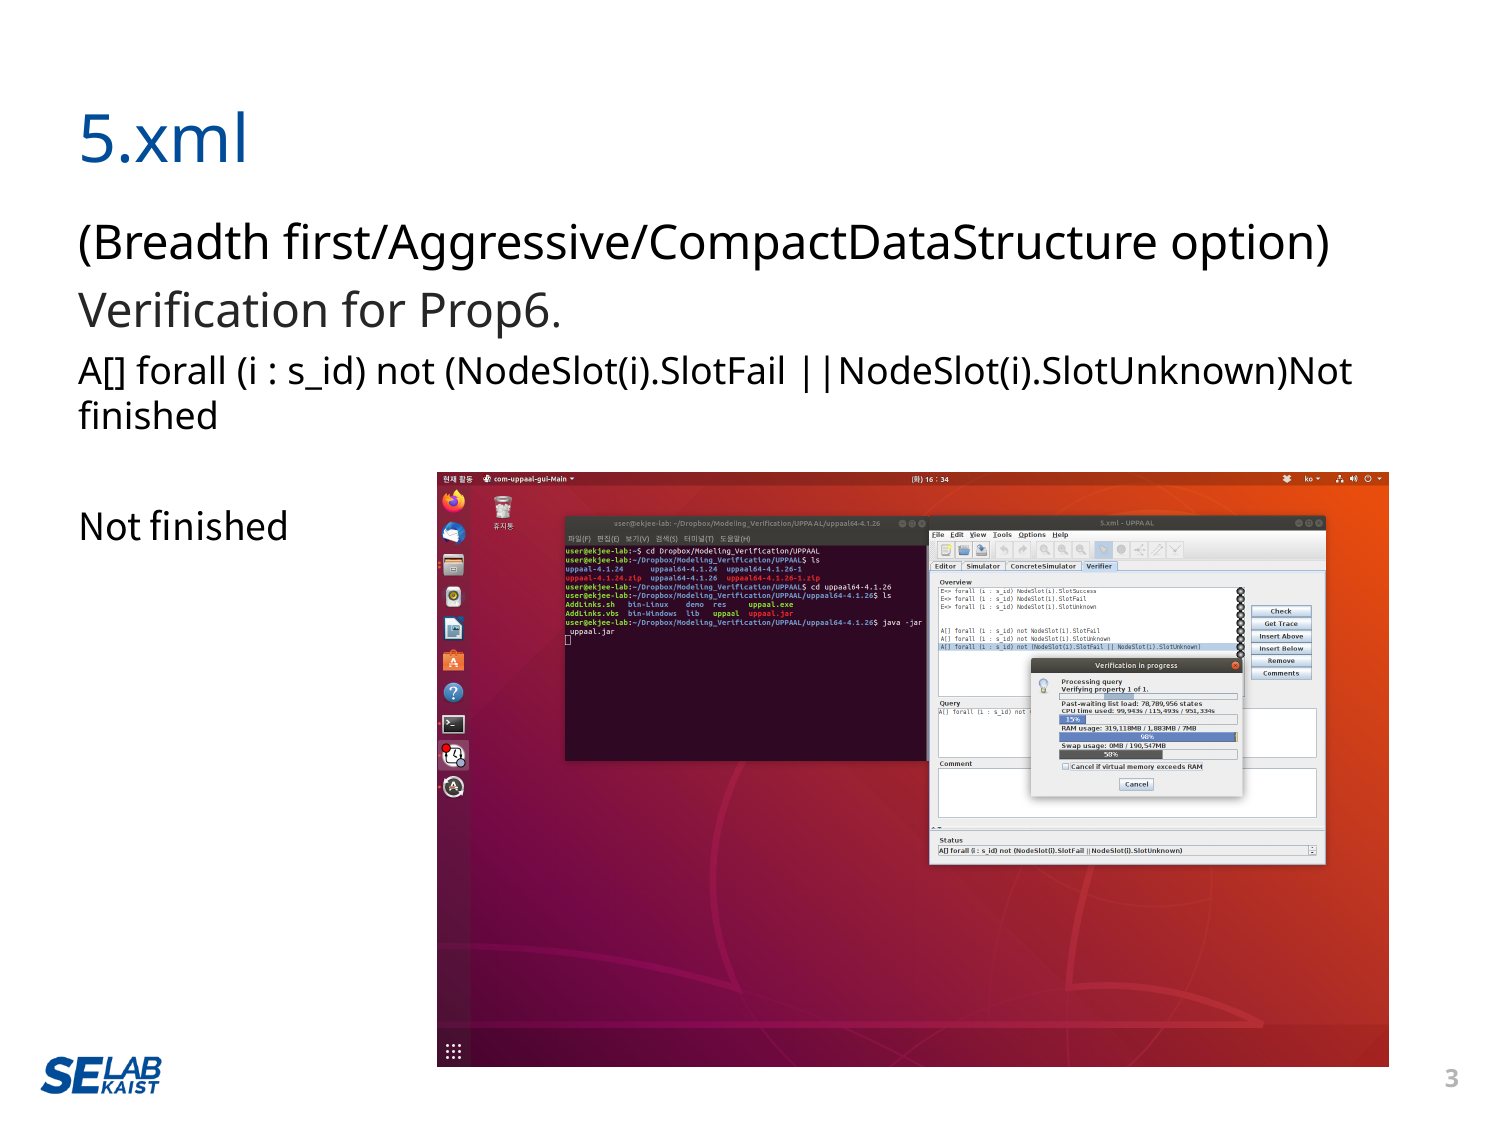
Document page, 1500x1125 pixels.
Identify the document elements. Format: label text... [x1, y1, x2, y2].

picture [37, 1047, 167, 1103]
text_box 5.xml [63, 81, 1434, 200]
text_box (Breadth first/Aggressive/CompactDataStructure option) Verification for Prop6. A[] forall (i : s_id) not (NodeSlot(i).SlotFail ||NodeSlot(i).SlotUnknown)Not finished Not finished [63, 204, 1434, 986]
picture [436, 472, 1389, 1067]
text_box 1 [1253, 1058, 1459, 1100]
